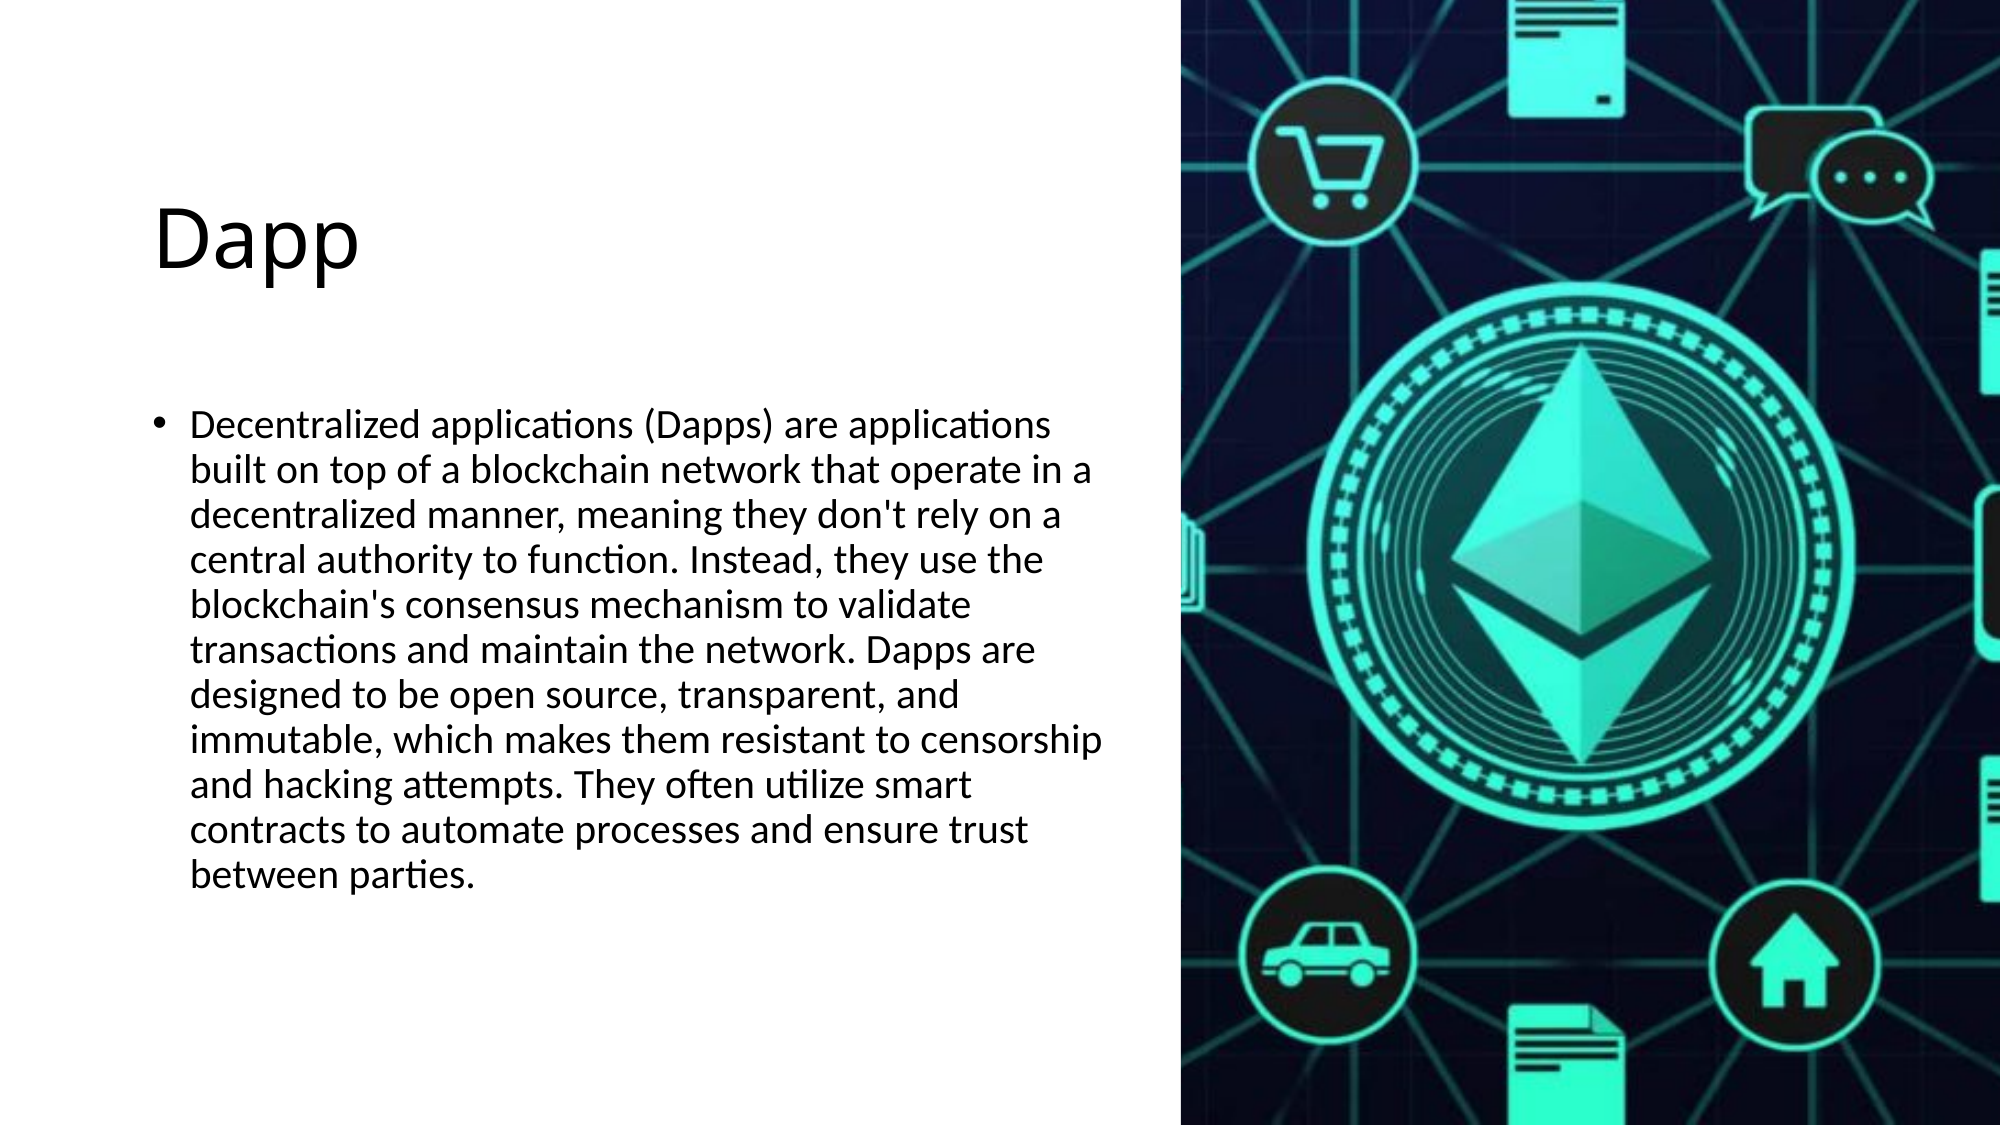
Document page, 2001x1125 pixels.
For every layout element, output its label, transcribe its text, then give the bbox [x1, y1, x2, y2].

text_box [0, 0, 1180, 1125]
title Dapp [137, 118, 1122, 365]
list Decentralized applications (Dapps) are applications built on top of a blockchain network that operate in a decentralized manner, meaning they don't rely on a central authority to function. Instead, they use the blockchain's consensus mechanism to validate transactions and maintain the network. Dapps are designed to be open source, transparent, and immutable, which makes them resistant to censorship and hacking attempts. They often utilize smart contracts to automate processes and ensure trust between parties. [137, 394, 1122, 1007]
picture [1180, 0, 2000, 1125]
